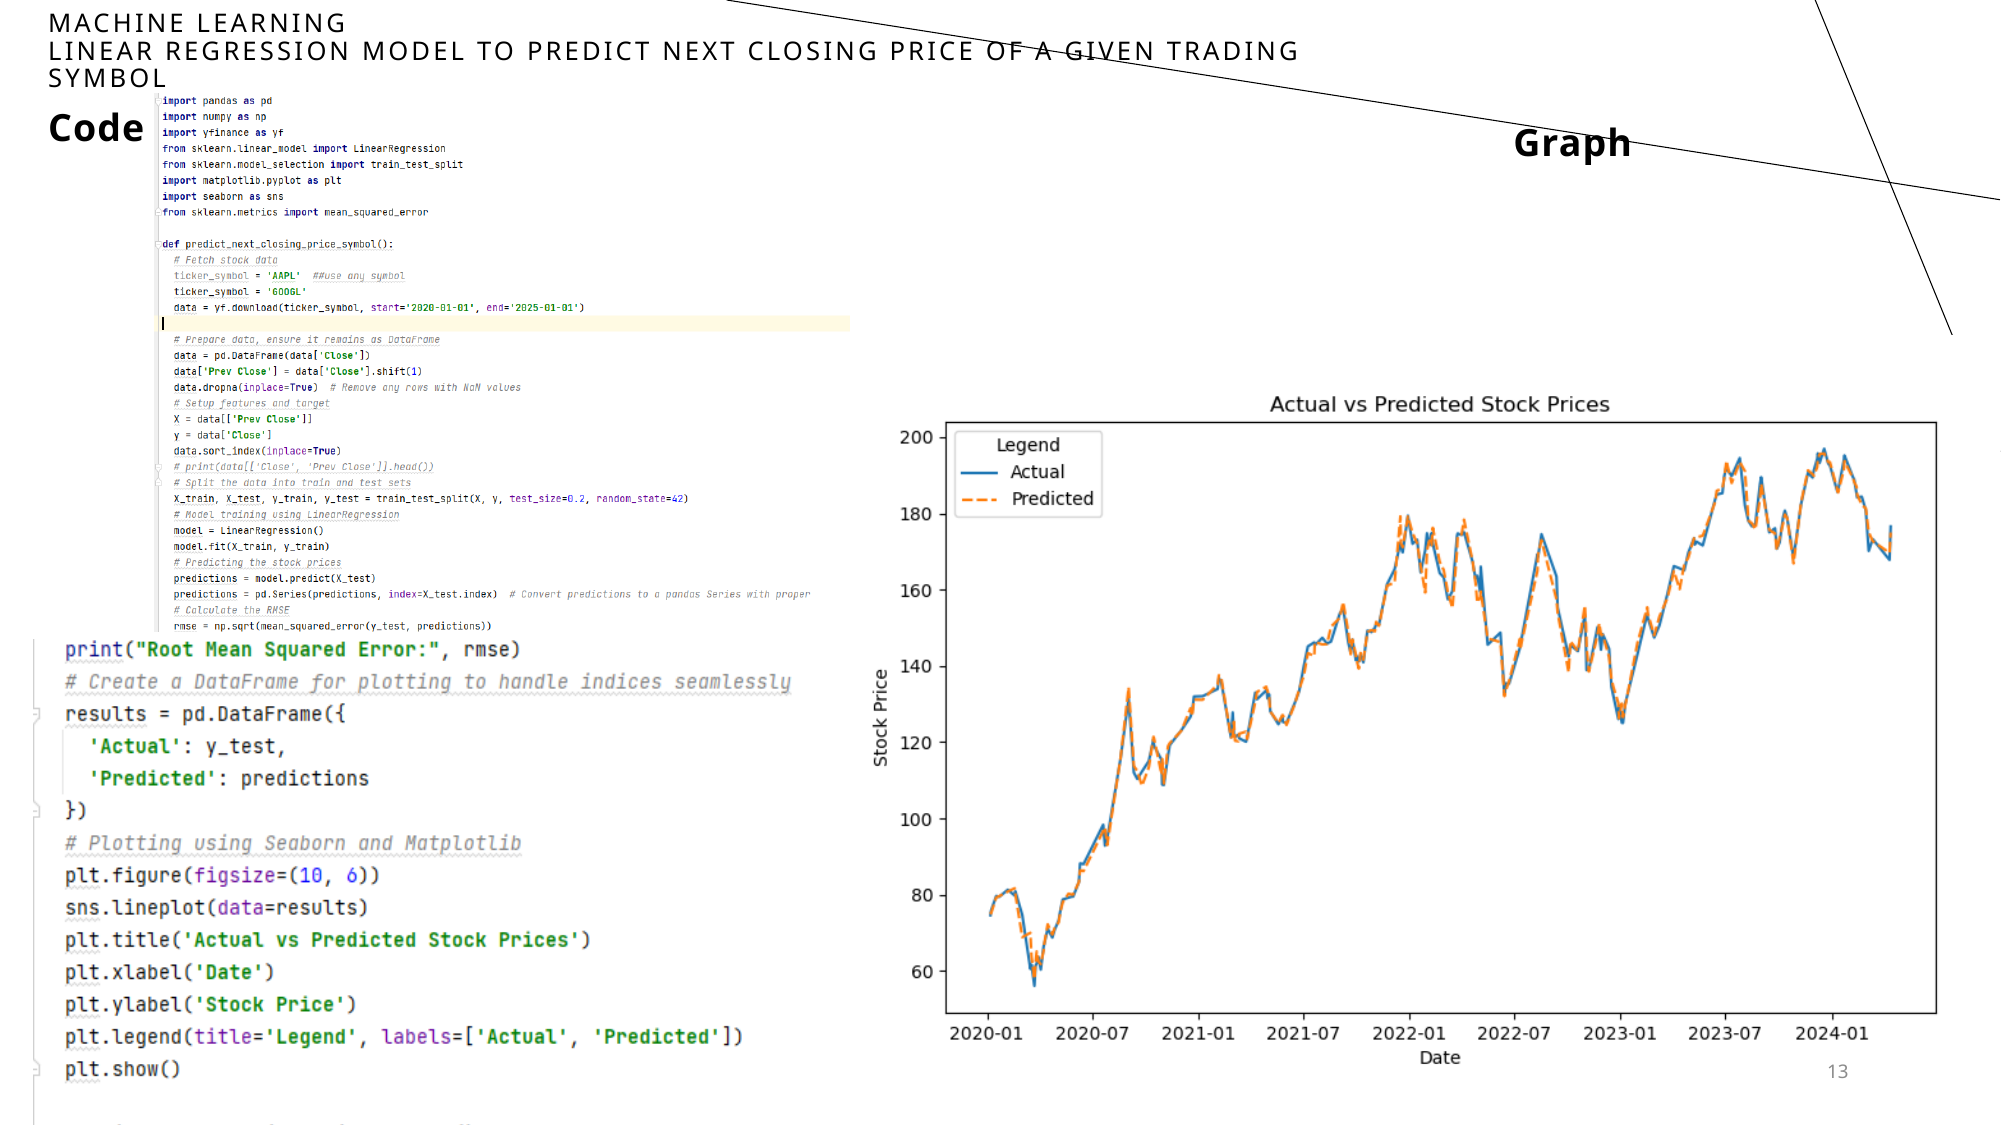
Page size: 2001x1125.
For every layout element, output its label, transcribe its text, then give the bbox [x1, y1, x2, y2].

list Code [33, 101, 154, 160]
picture [814, 335, 2000, 1073]
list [154, 93, 850, 632]
slide_number 13 [1701, 1073, 1864, 1103]
picture [33, 639, 802, 1125]
title Machine learning linear regression model to predict next closing price of a given trading symbol [33, 2, 1396, 102]
list Graph [1498, 116, 1766, 175]
